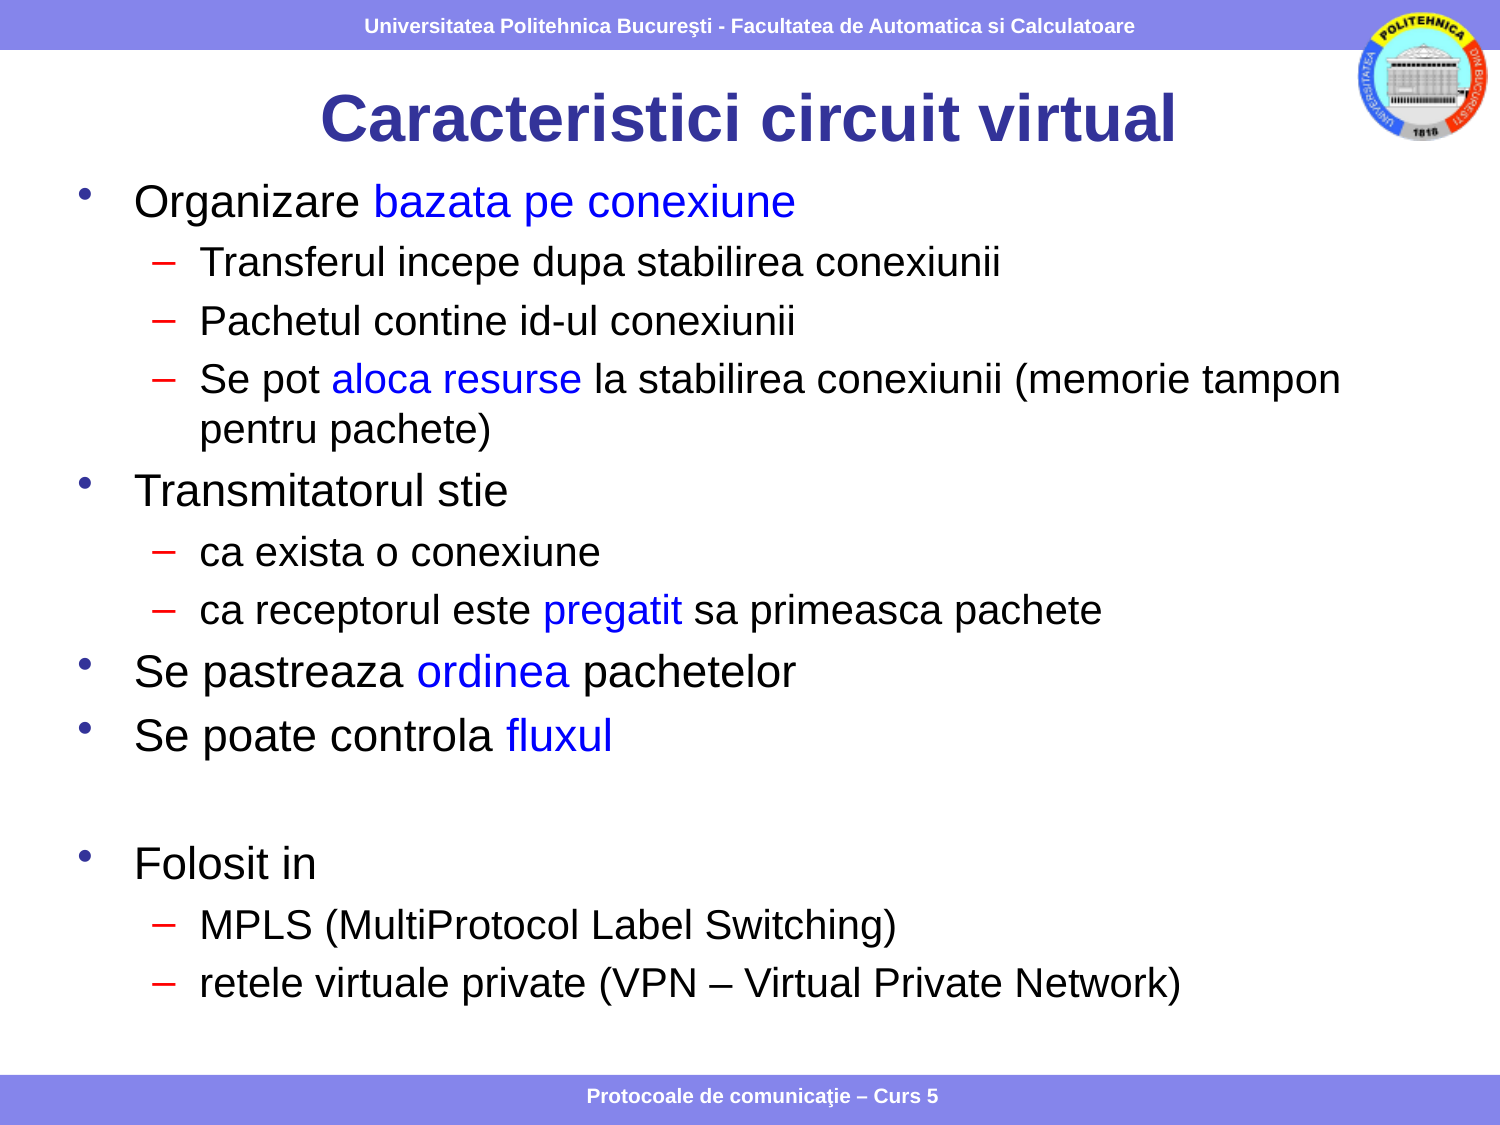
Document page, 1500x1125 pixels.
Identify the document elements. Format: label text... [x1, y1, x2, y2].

picture [1357, 12, 1488, 141]
title Caracteristici circuit virtual [62, 75, 1438, 155]
footer Protocoale de comunicaţie – Curs 5 [387, 1074, 1138, 1125]
list Organizare bazata pe conexiune Transferul incepe dupa stabilirea conexiunii Pachetul contine id-ul conexiunii Se pot aloca resurse la stabilirea conexiunii (memorie tampon pentru pachete) Transmitatorul stie ca exista o conexiune ca receptorul este pregatit sa primeasca pachete Se pastreaza ordinea pachetelor Se poate controla fluxul Folosit in MPLS (MultiProtocol Label Switching) retele virtuale private (VPN – Virtual Private Network) [62, 164, 1438, 1050]
